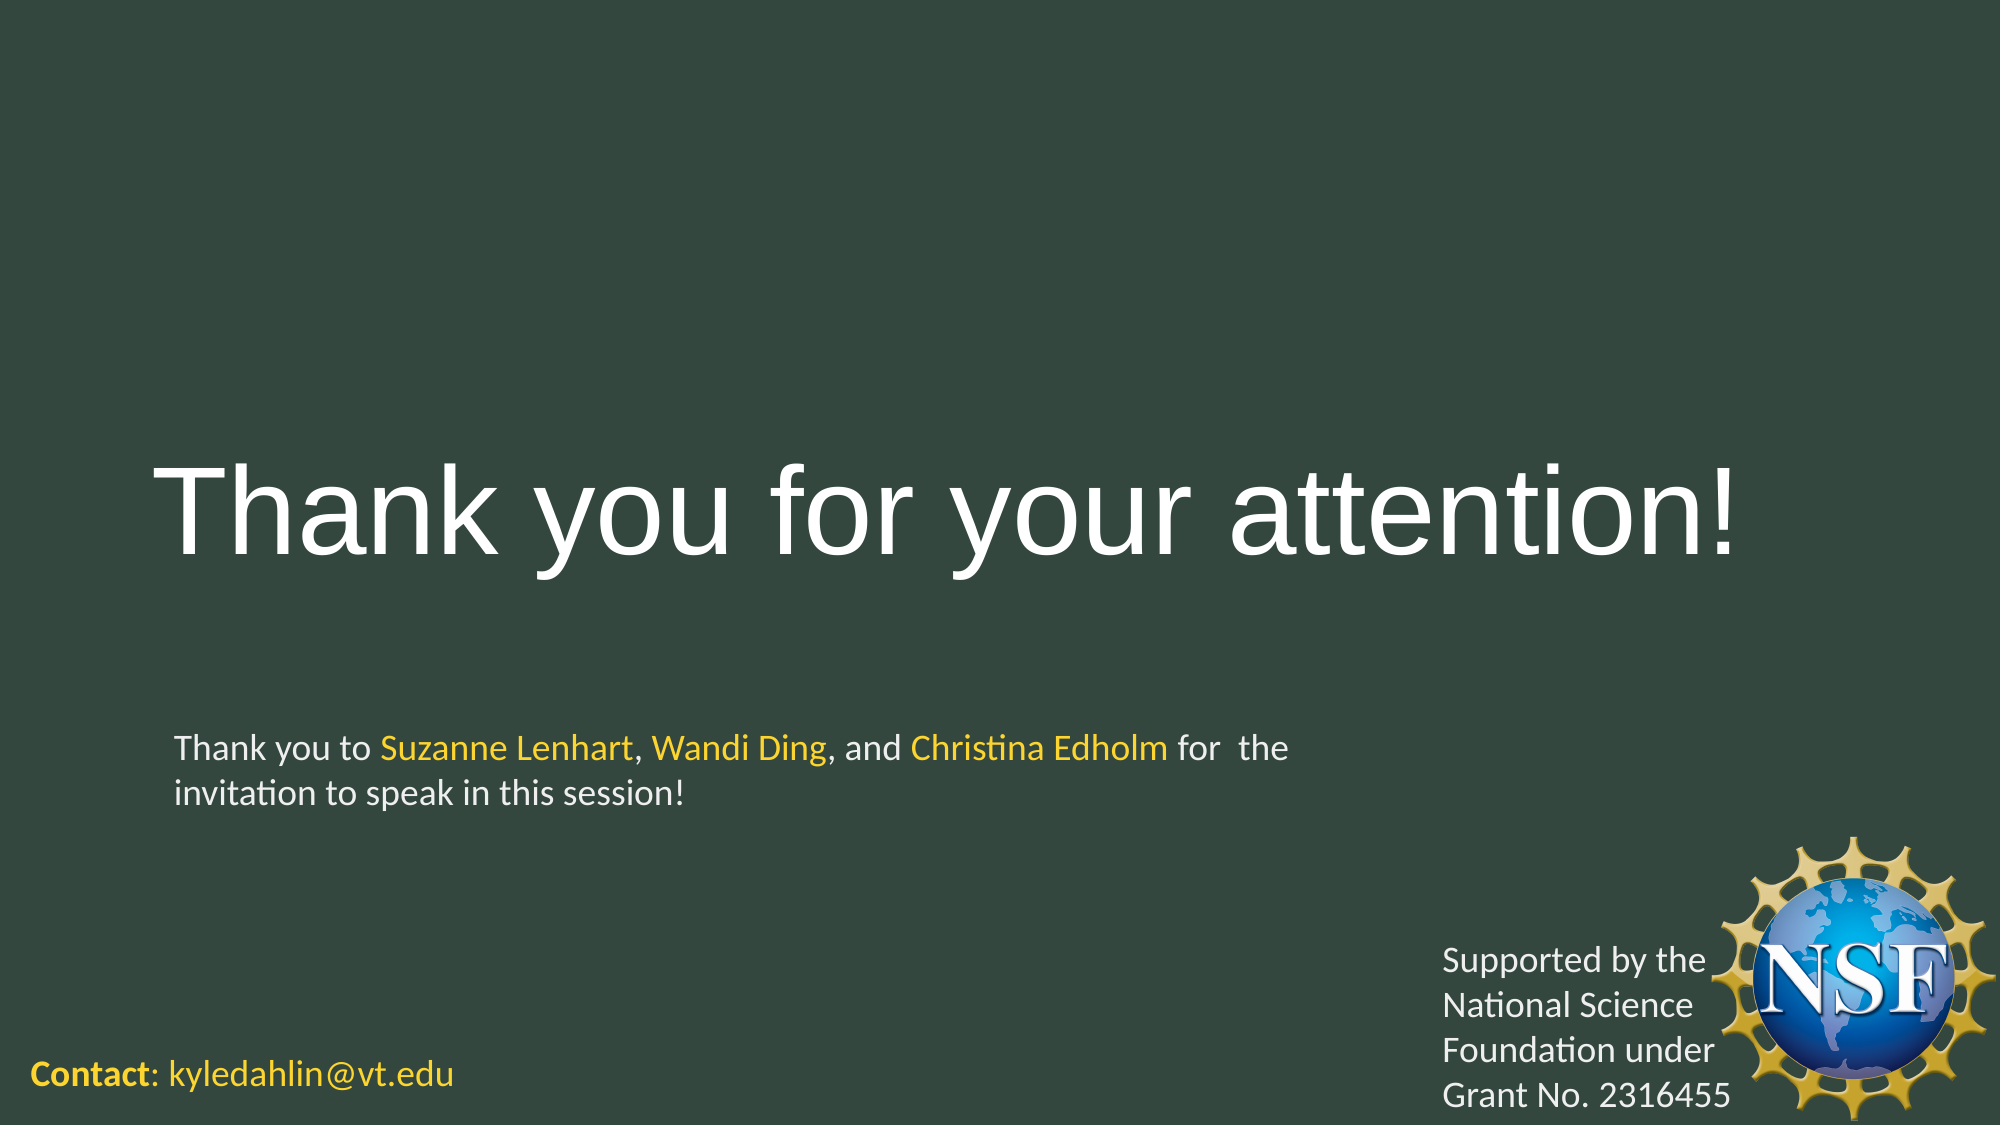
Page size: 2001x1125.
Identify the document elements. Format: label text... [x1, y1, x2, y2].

title Thank you for your attention! [136, 280, 1862, 749]
picture [1707, 831, 2000, 1125]
text_box Contact: kyledahlin@vt.edu [15, 1041, 1016, 1102]
text_box Thank you to Suzanne Lenhart, Wandi Ding, and Christina Edholm for the invitation to speak in this session! [159, 716, 1428, 821]
text_box Supported by the National Science Foundation under Grant No. 2316455 [1427, 928, 1707, 1123]
